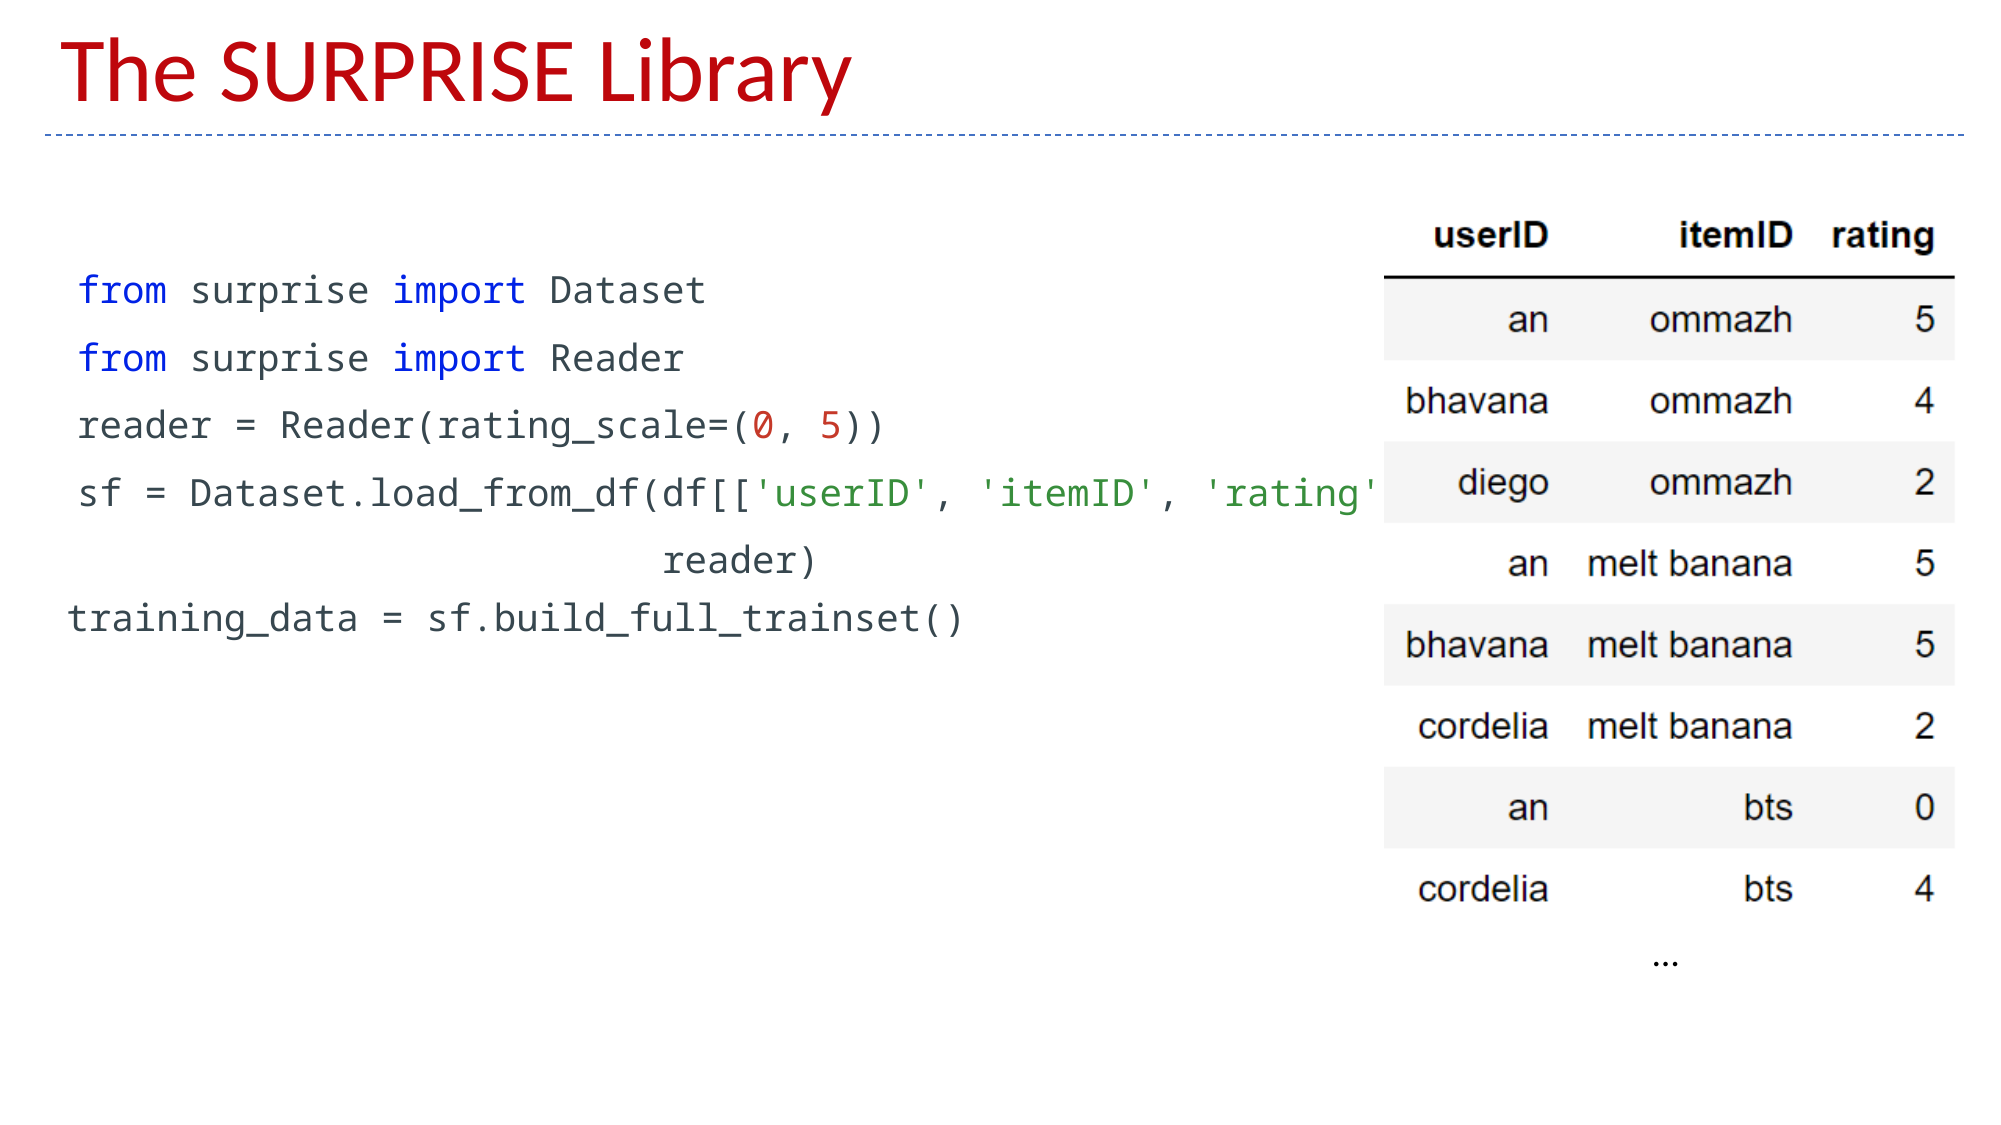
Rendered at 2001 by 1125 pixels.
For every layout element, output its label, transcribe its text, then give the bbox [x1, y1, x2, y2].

text_box from surprise import Dataset from surprise import Reader reader = Reader(rating_scale=(0, 5)) sf = Dataset.load_from_df(df[['userID', 'itemID', 'rating']], reader) [62, 236, 1379, 589]
picture [1384, 204, 1967, 922]
text_box training_data = sf.build_full_trainset() [66, 593, 1152, 640]
title The SURPRISE Library [45, 15, 1967, 139]
text_box … [1637, 921, 2000, 982]
